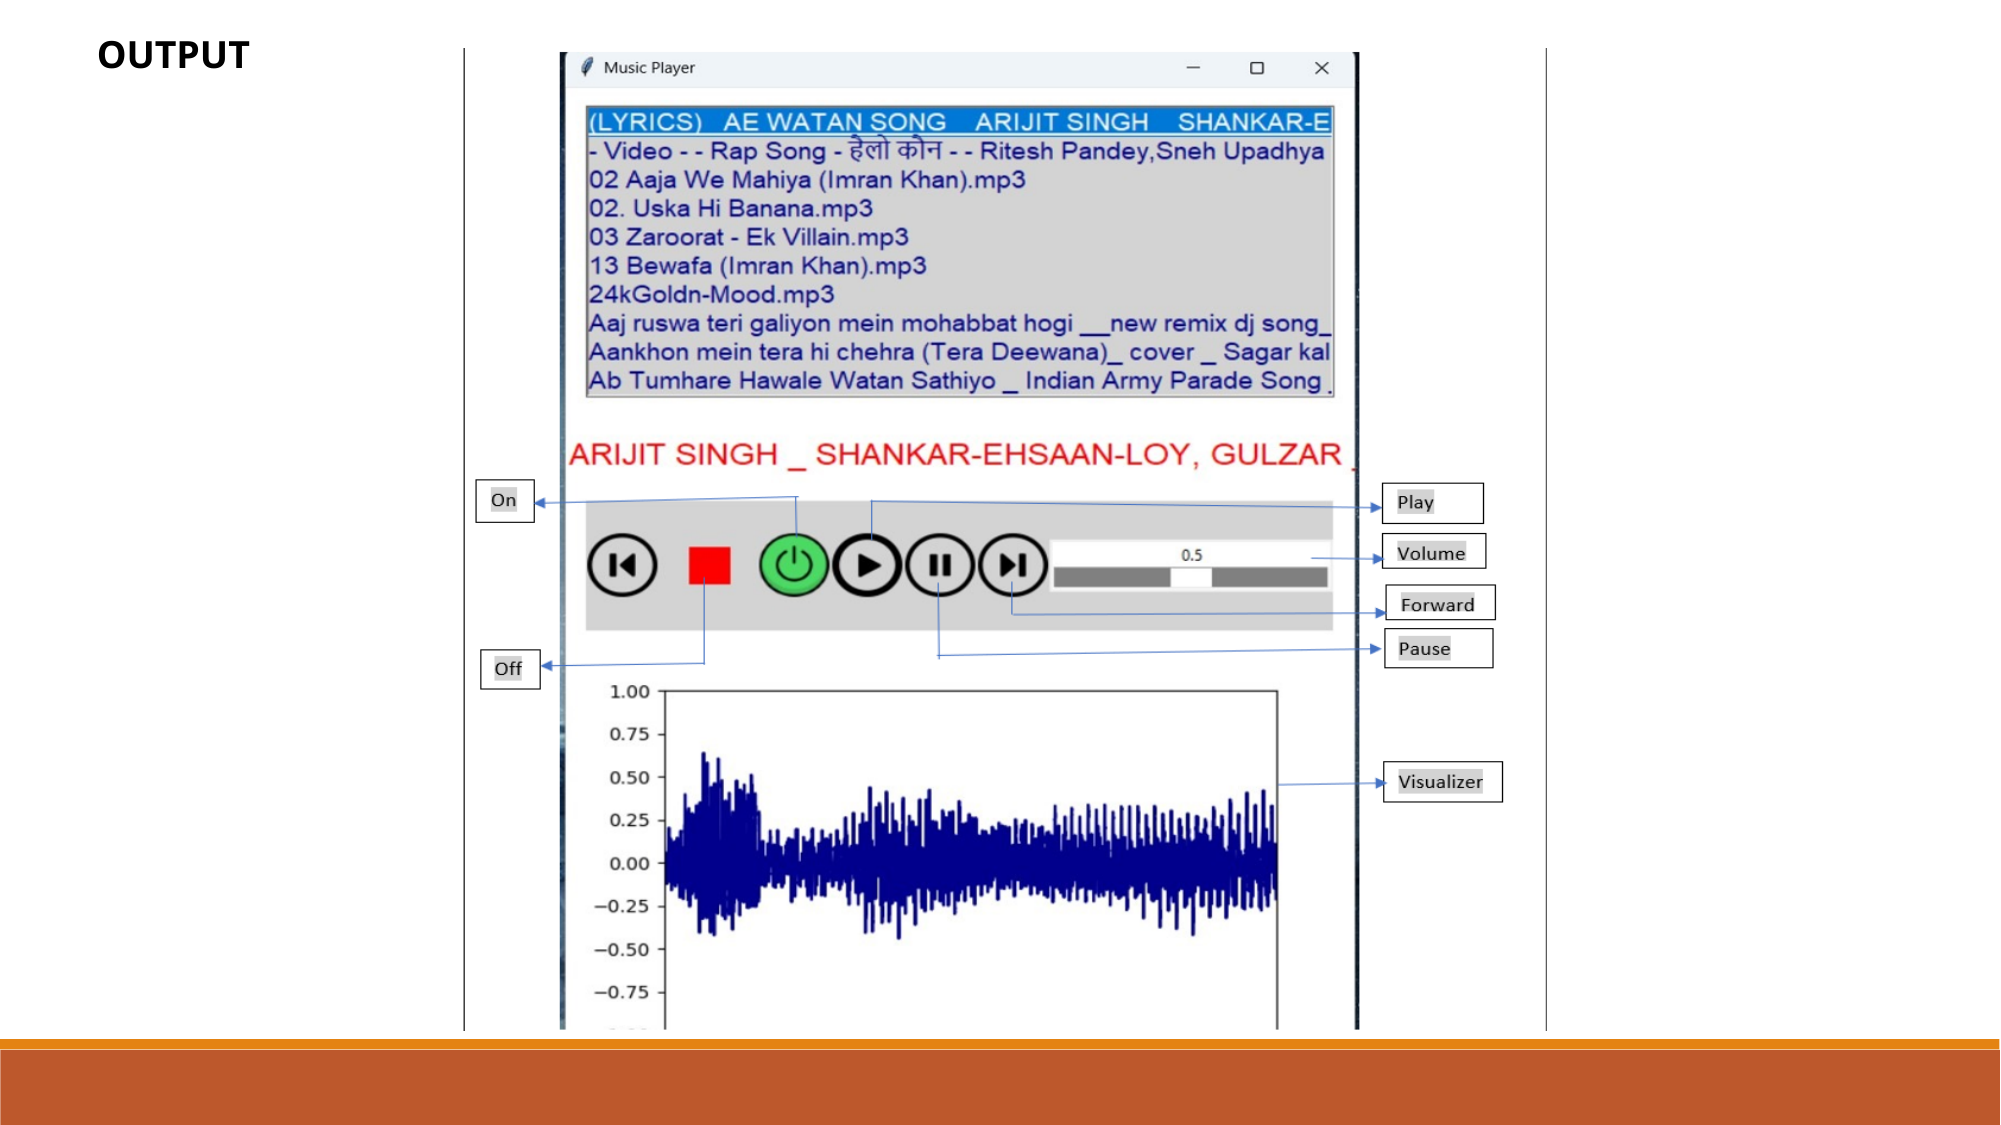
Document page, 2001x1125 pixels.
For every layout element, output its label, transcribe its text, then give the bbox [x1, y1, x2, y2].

text_box OUTPUT [82, 24, 405, 84]
picture [431, 47, 1548, 1032]
